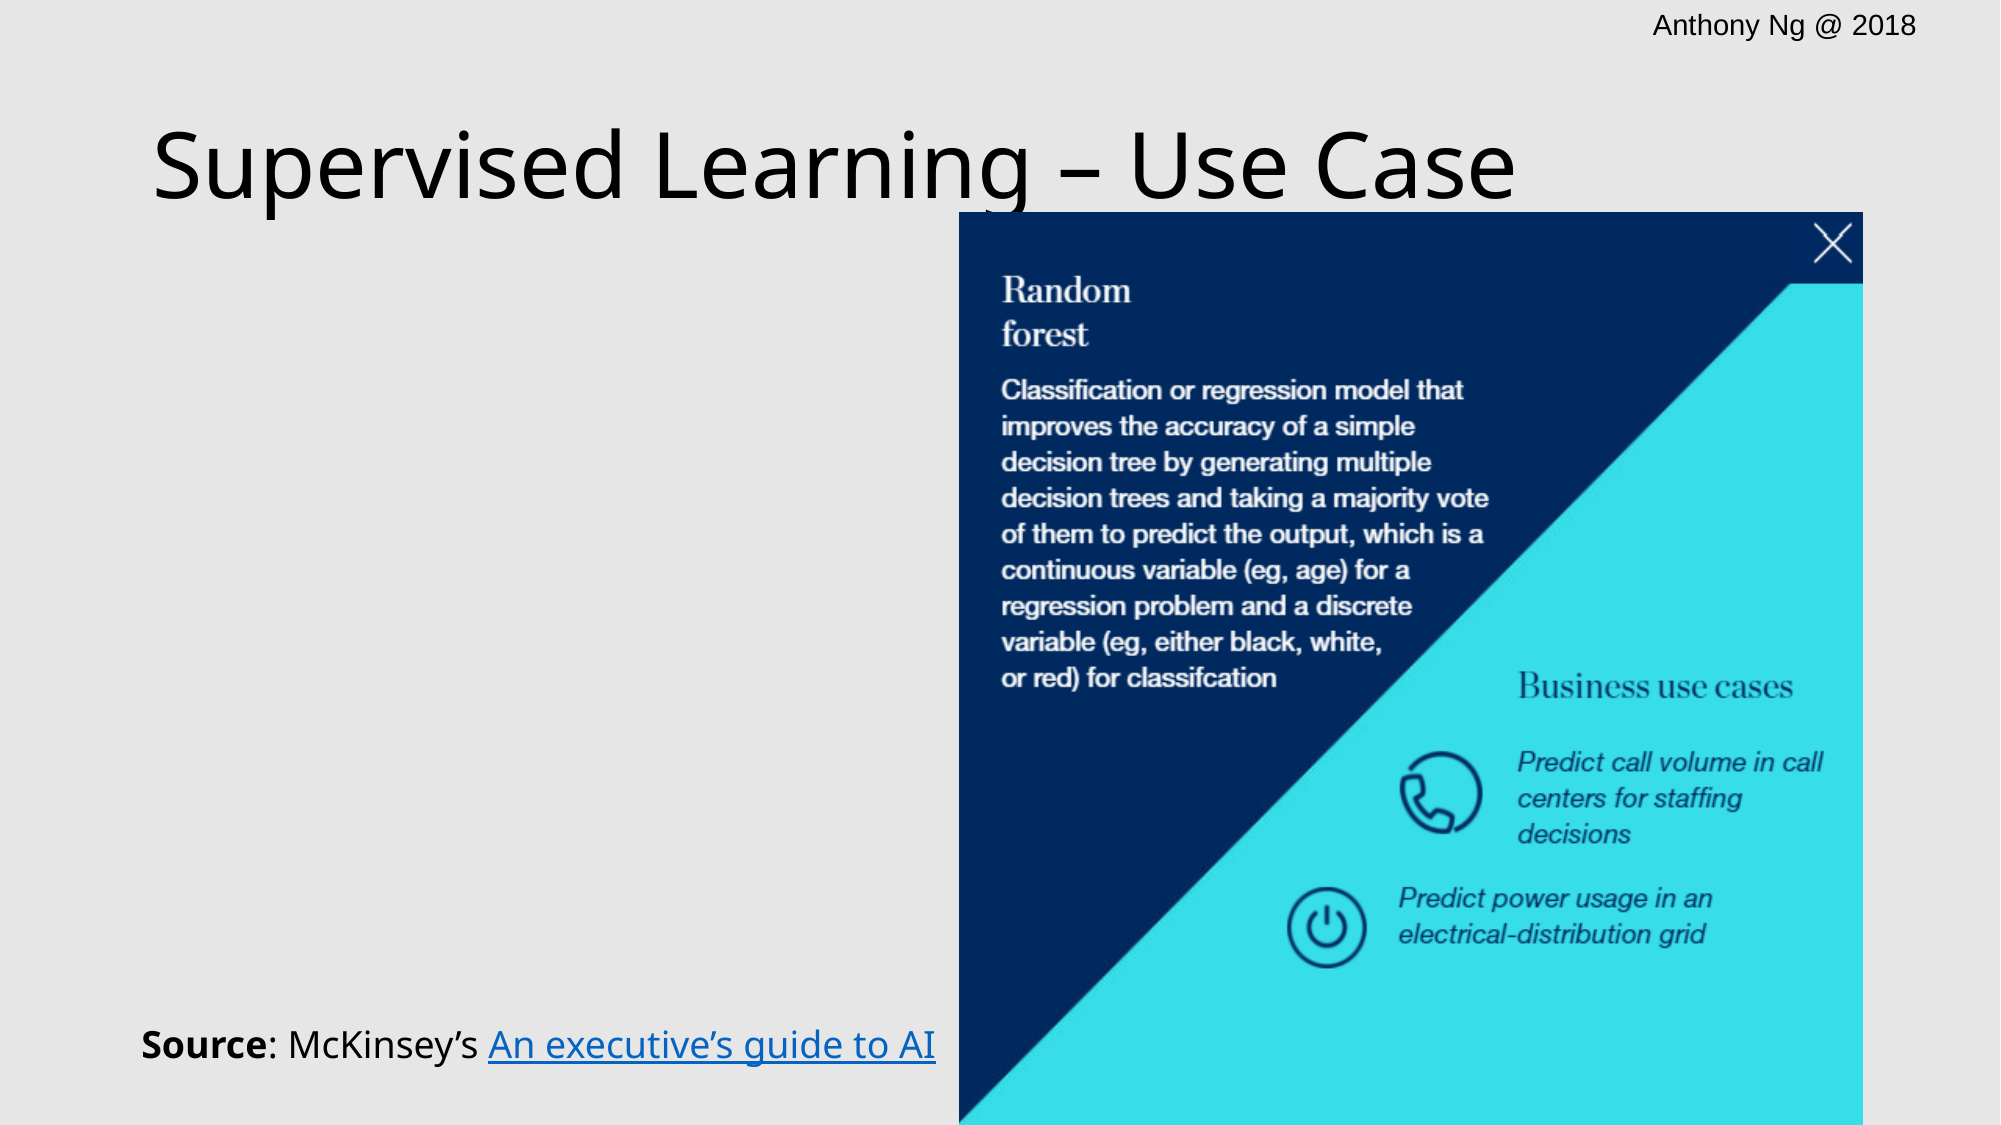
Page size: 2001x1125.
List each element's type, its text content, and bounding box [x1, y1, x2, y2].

text_box Source: McKinsey’s An executive’s guide to AI [126, 1013, 952, 1079]
title Supervised Learning – Use Case [137, 59, 1863, 278]
picture [959, 212, 1863, 1125]
